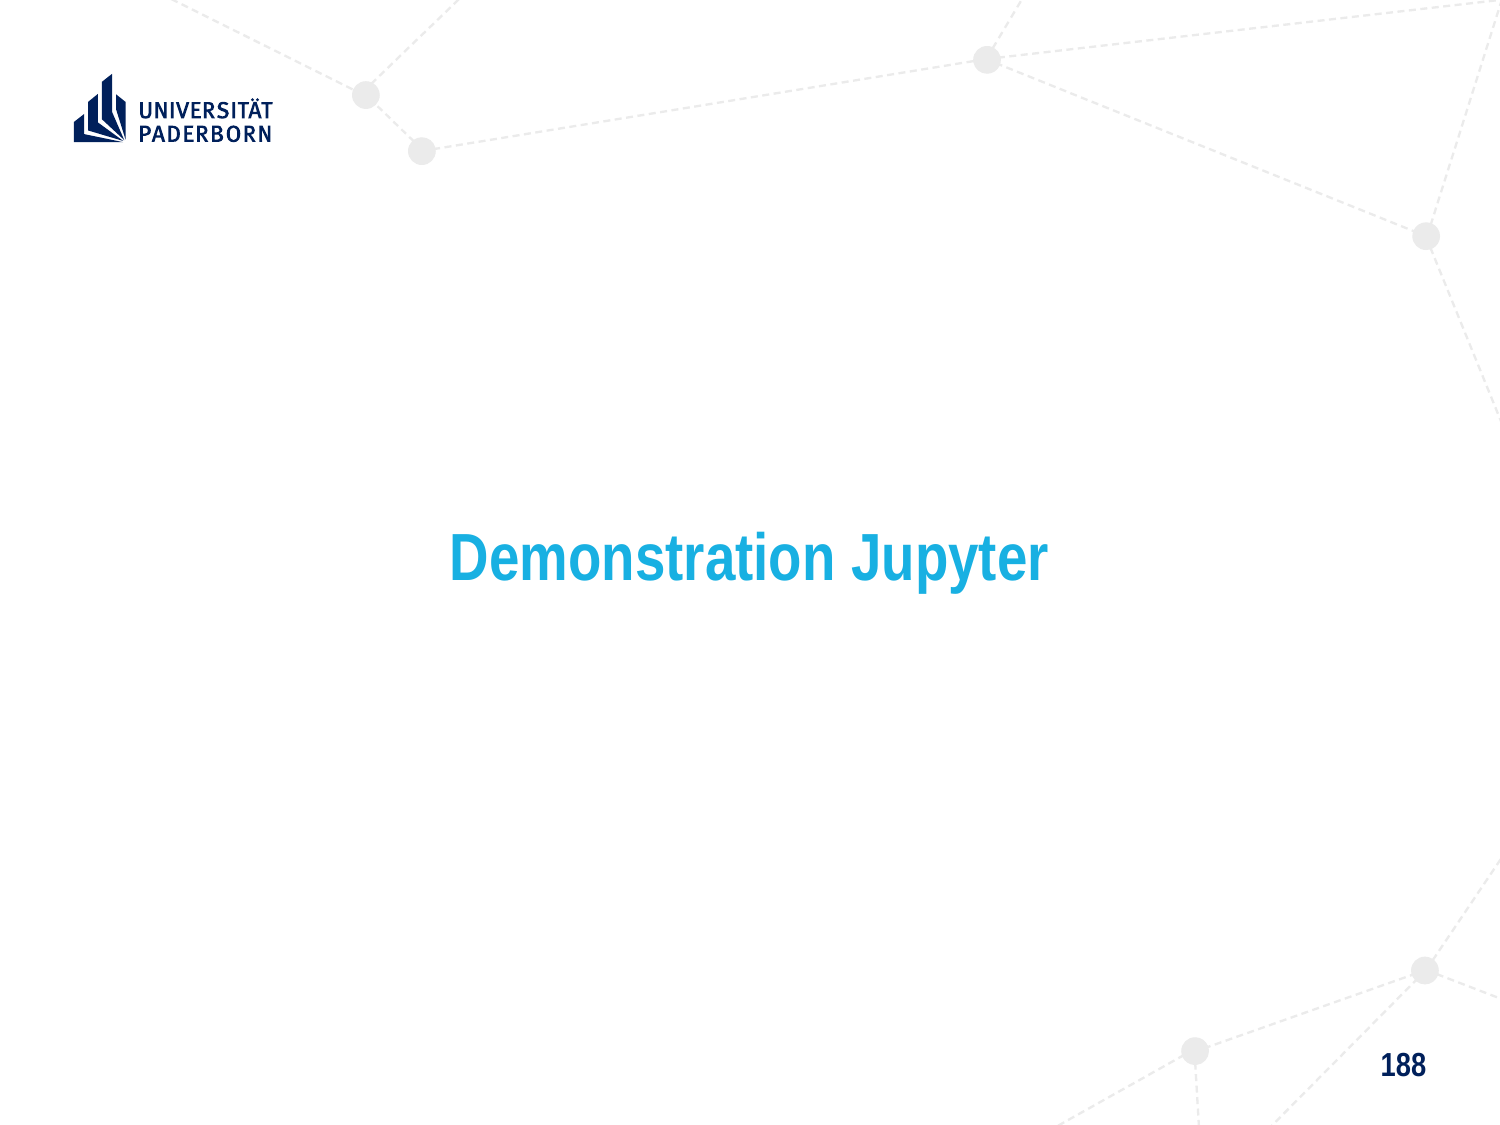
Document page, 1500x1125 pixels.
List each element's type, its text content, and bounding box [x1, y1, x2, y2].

slide_number 188 [1308, 1042, 1427, 1091]
title Demonstration Jupyter [73, 521, 1427, 693]
